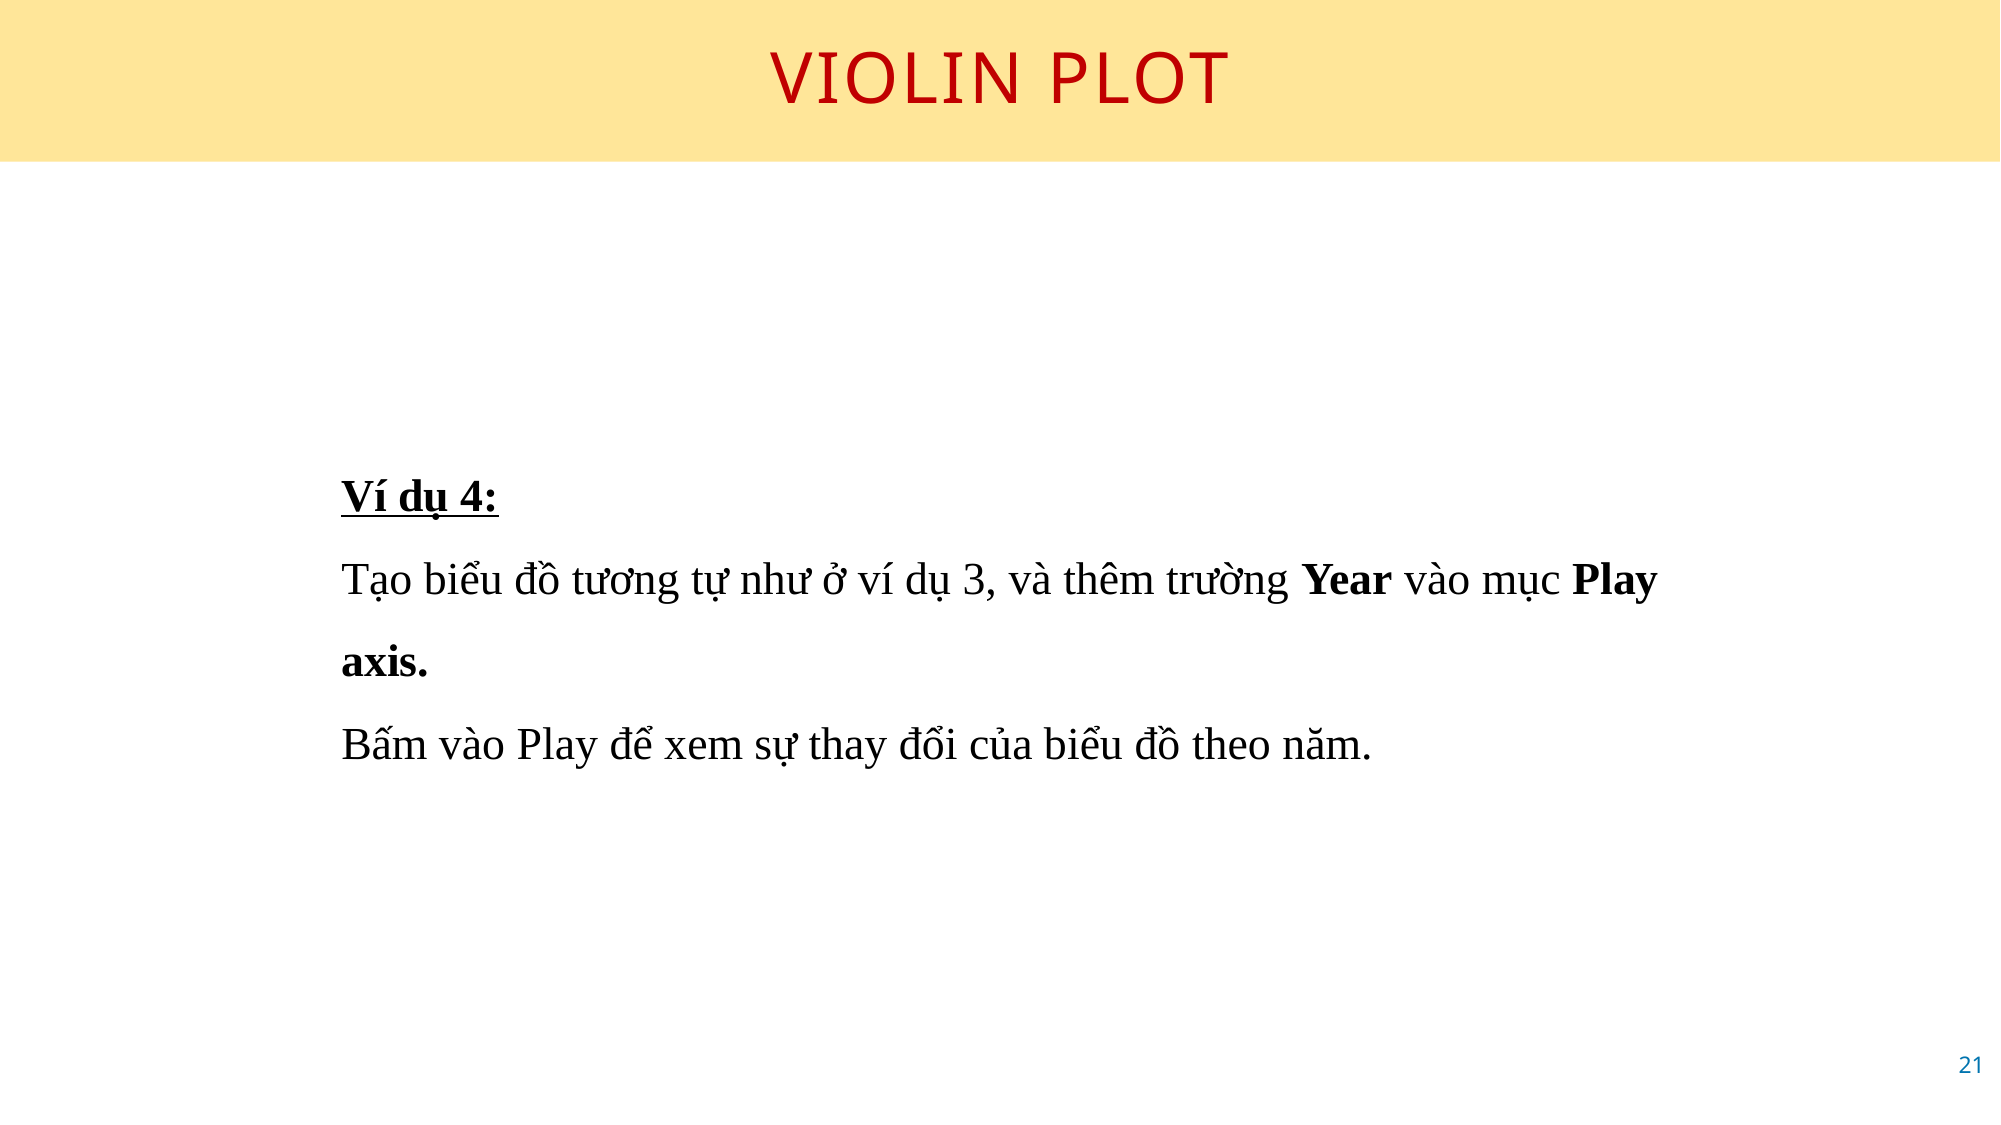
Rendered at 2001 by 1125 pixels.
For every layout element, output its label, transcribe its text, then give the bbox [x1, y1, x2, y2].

slide_number 21 [1550, 1036, 2000, 1097]
text_box Ví dụ 4: Tạo biểu đồ tương tự như ở ví dụ 3, và thêm trường Year vào mục Play axis. Bấm vào Play để xem sự thay đổi của biểu đồ theo năm. [326, 430, 1699, 776]
title VIOLIN PLOT [0, 0, 2000, 162]
